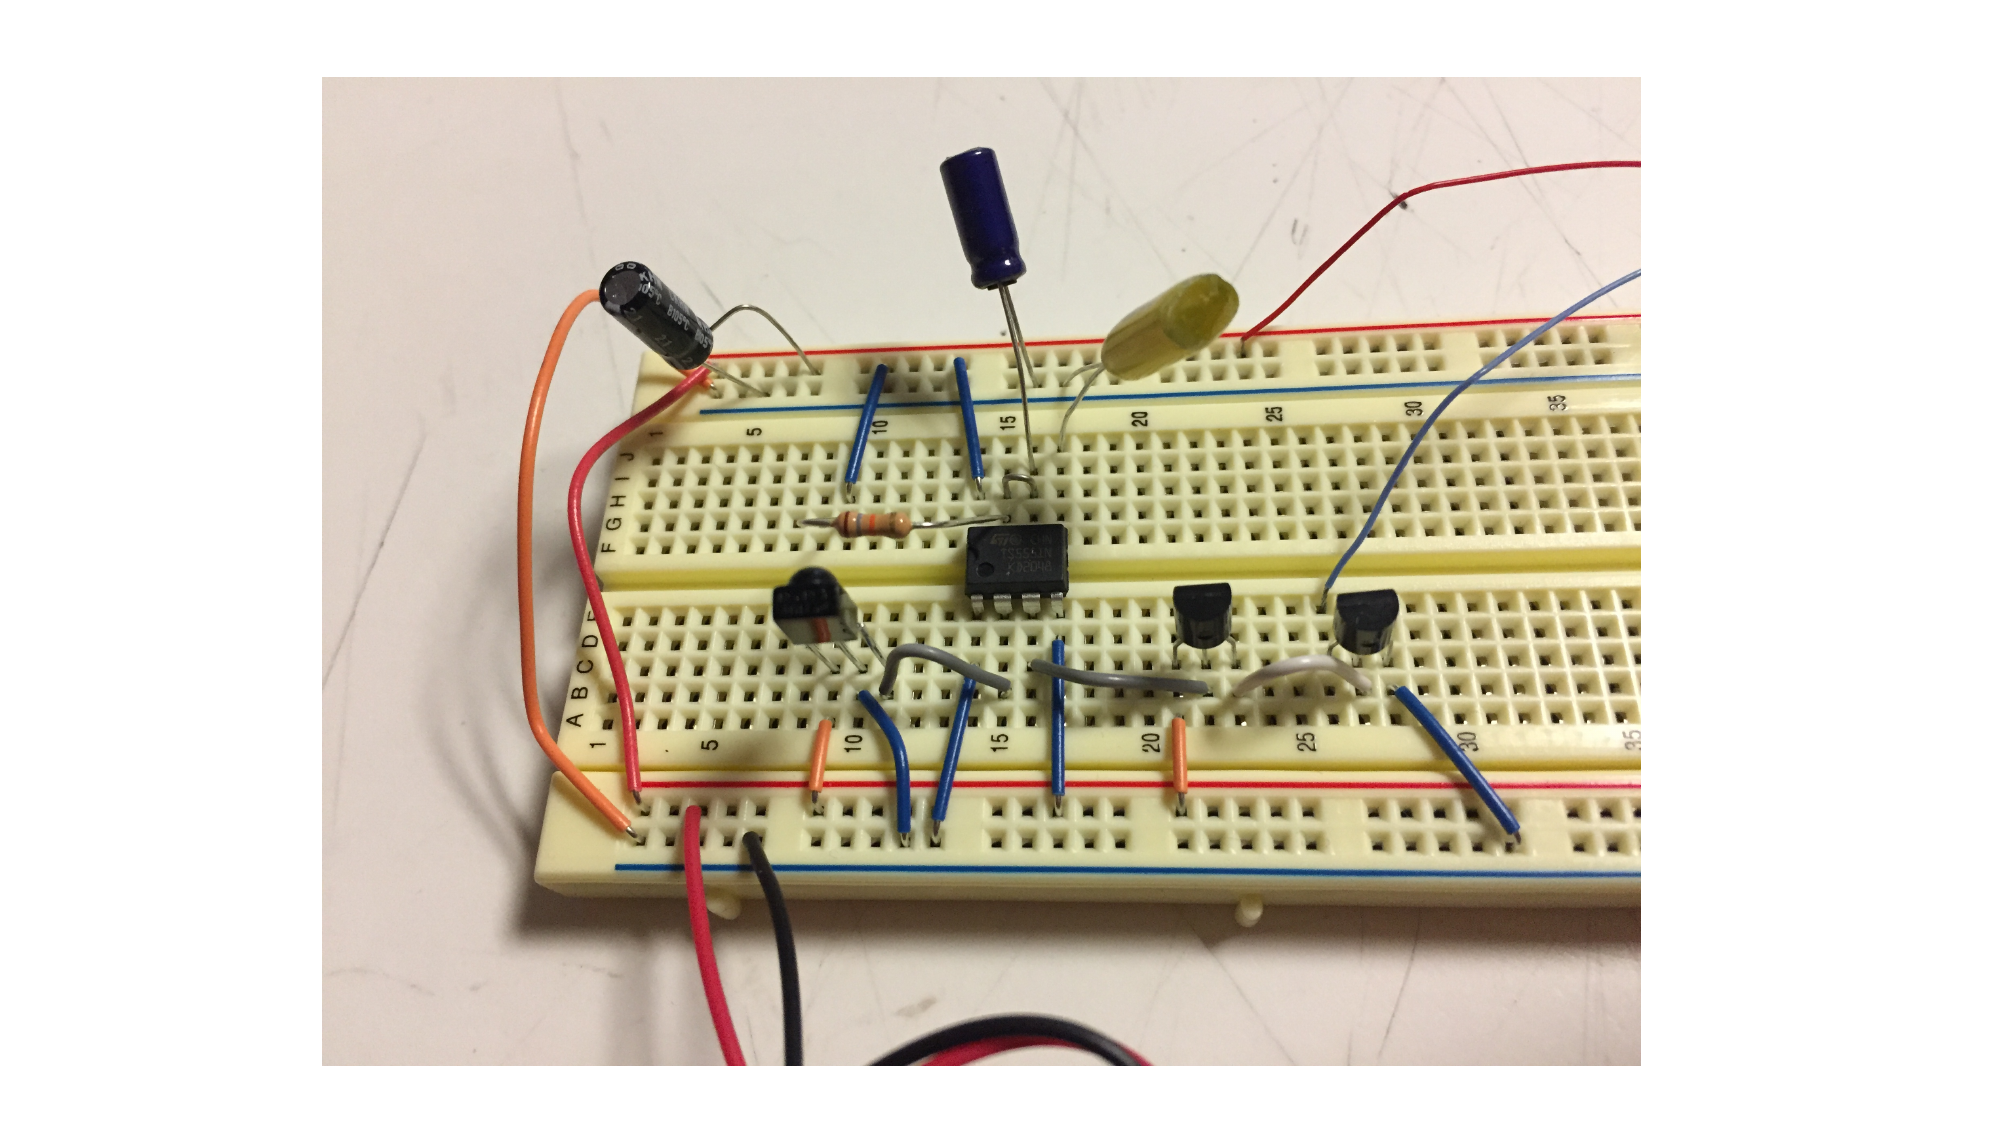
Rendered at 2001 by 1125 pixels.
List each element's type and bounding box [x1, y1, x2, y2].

picture [322, 77, 1641, 1066]
